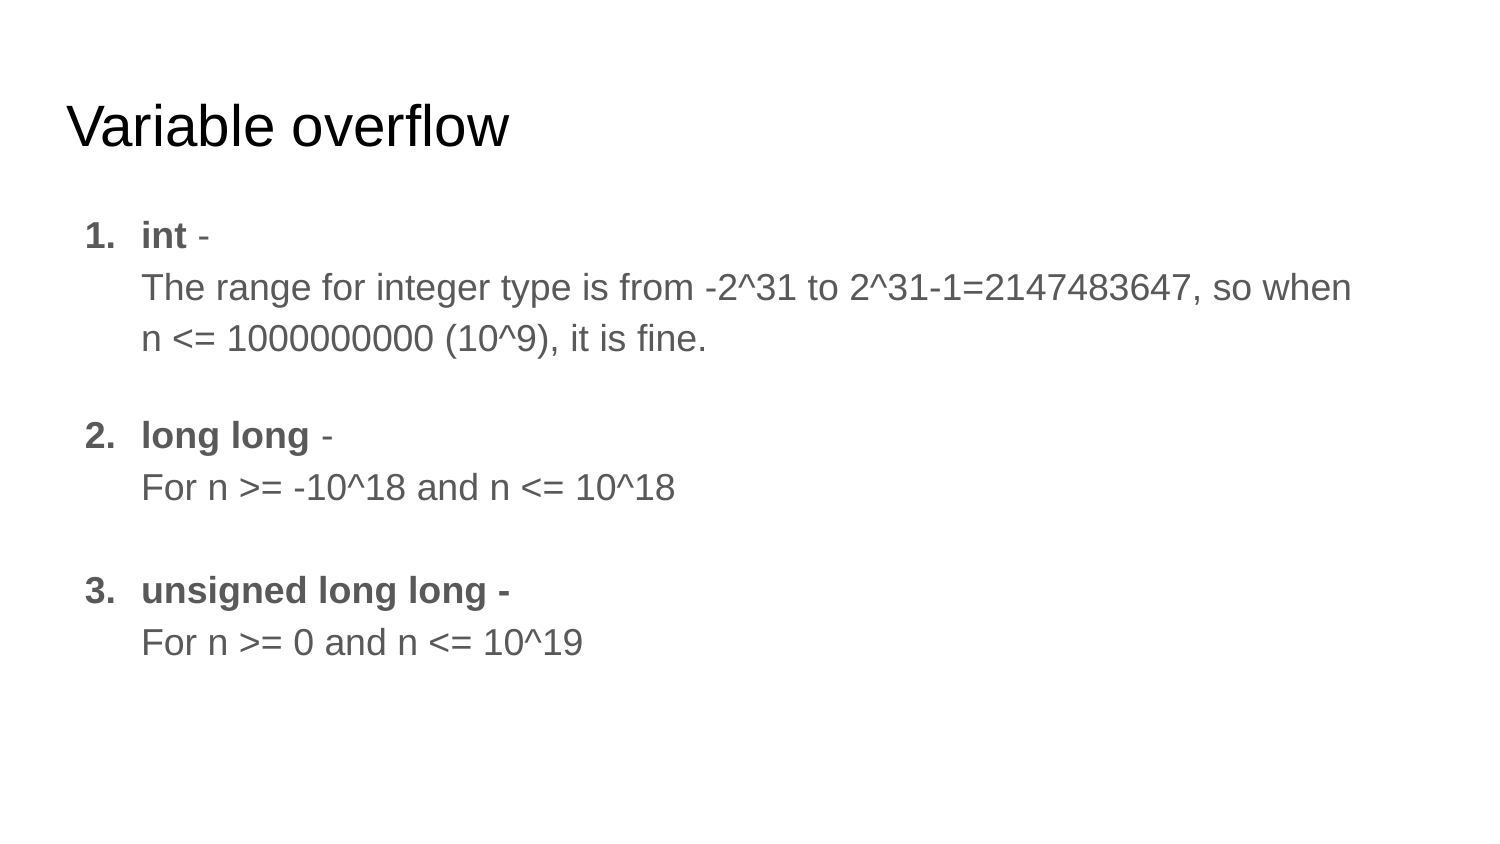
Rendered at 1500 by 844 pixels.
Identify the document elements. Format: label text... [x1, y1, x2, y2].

title Variable overflow [51, 72, 1449, 167]
list int - The range for integer type is from -2^31 to 2^31-1=2147483647, so when n <= 1000000000 (10^9), it is fine. long long - For n >= -10^18 and n <= 10^18 unsigned long long - For n >= 0 and n <= 10^19 [51, 189, 1449, 750]
